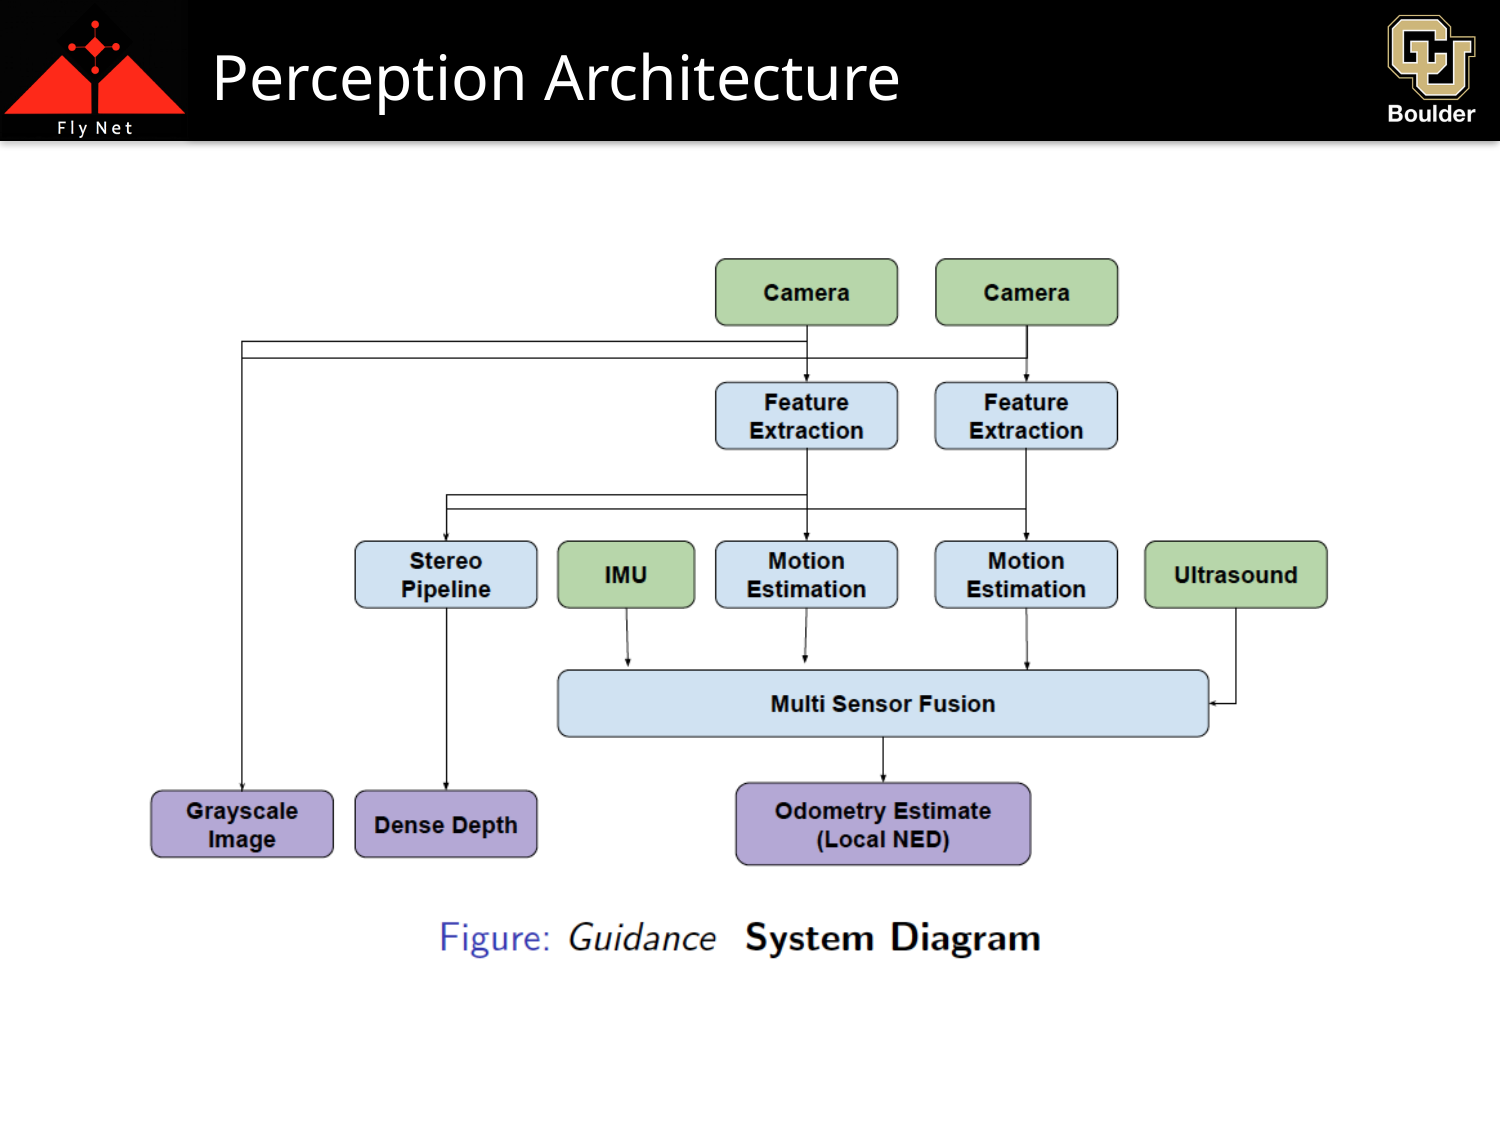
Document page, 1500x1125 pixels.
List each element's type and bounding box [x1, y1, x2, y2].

text_box [0, 0, 1500, 139]
picture [82, 220, 1436, 1015]
